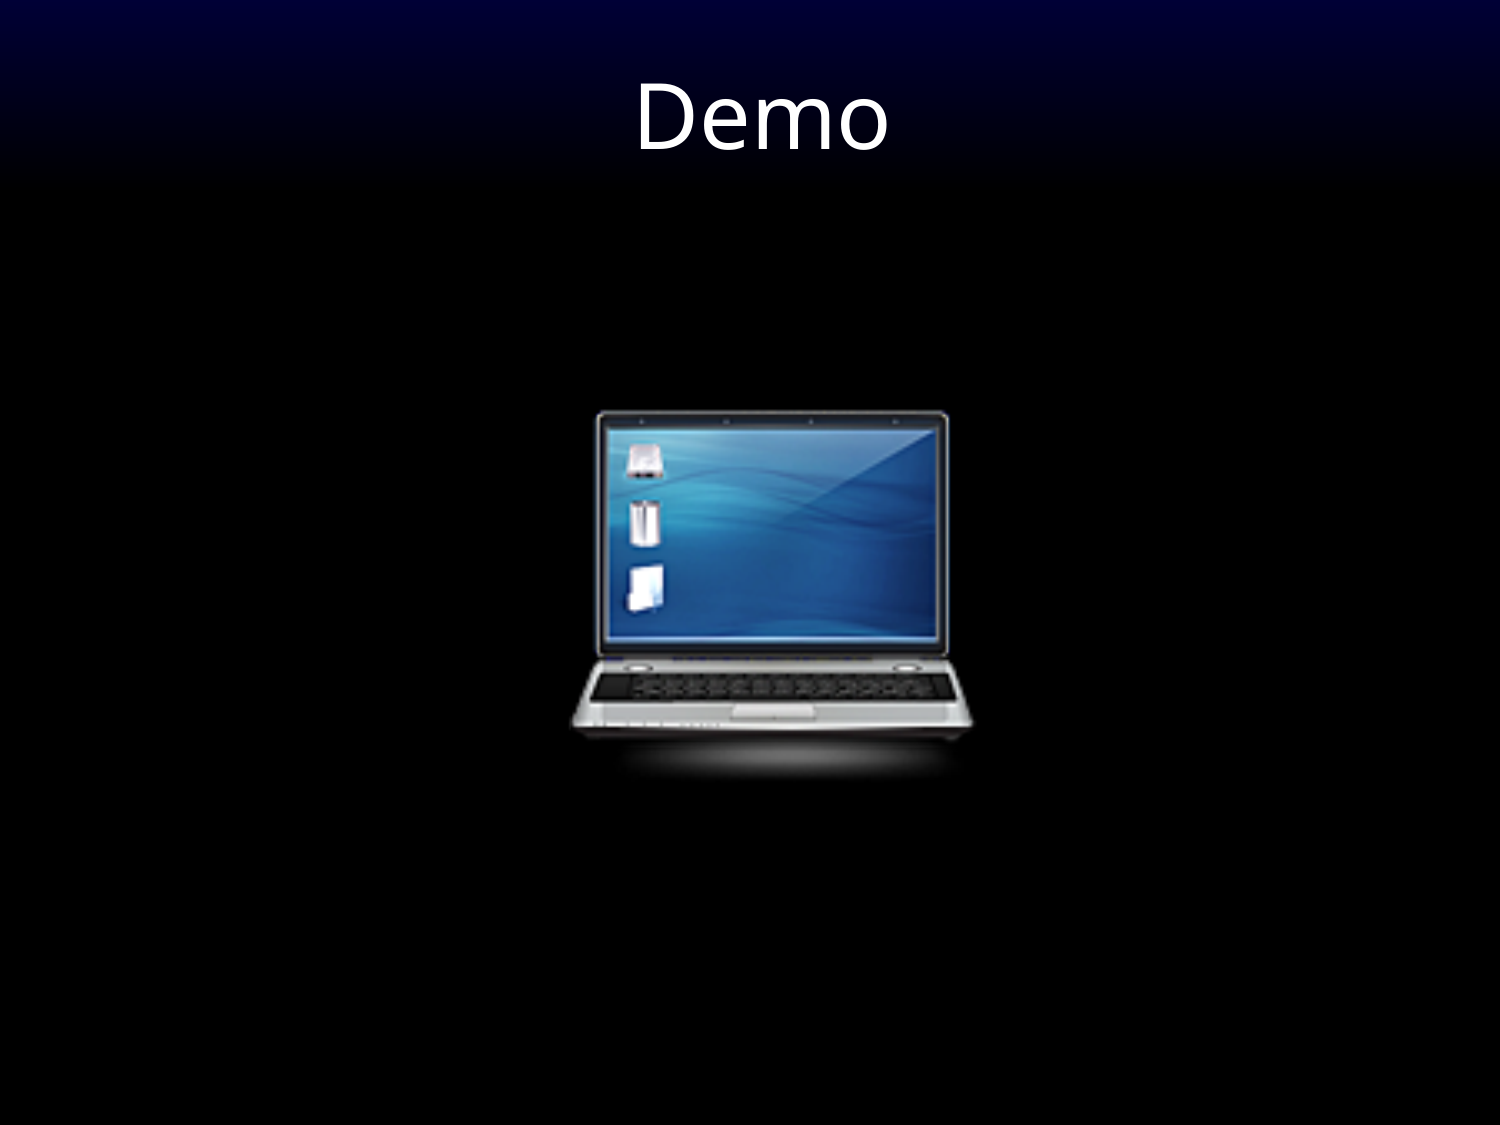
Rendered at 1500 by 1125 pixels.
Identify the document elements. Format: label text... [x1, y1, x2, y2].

picture [560, 385, 987, 811]
title Demo [112, 24, 1413, 201]
